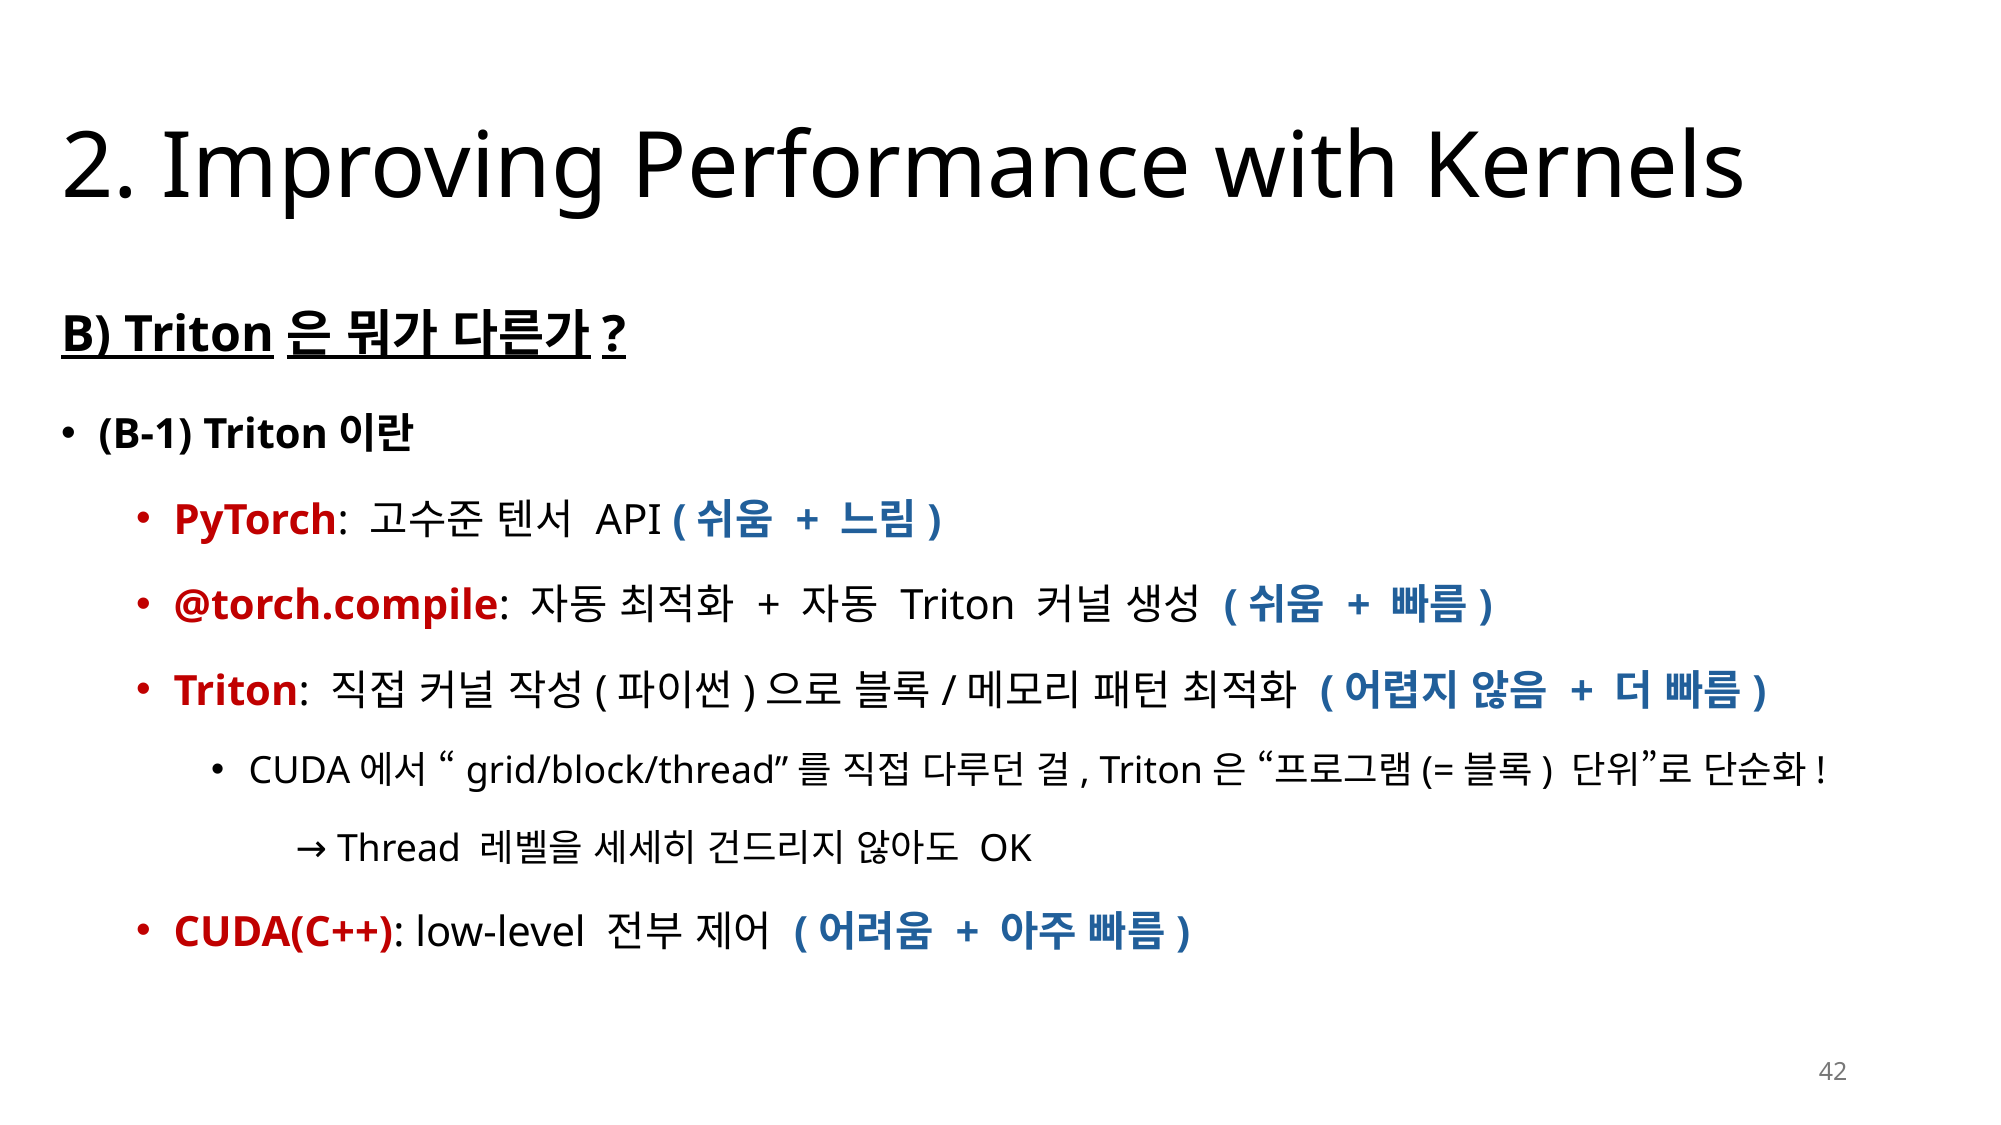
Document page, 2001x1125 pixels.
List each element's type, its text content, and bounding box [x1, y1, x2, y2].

title 2. Improving Performance with Kernels [46, 101, 1957, 235]
list B) Triton은 뭐가 다른가? (B-1) Triton이란 PyTorch: 고수준 텐서 API (쉬움 + 느림) @torch.compile: 자동 최적화 + 자동 Triton 커널 생성 (쉬움 + 빠름) Triton: 직접 커널 작성(파이썬)으로 블록/메모리 패턴 최적화 (어렵지 않음 + 더 빠름) CUDA에서 “grid/block/thread”를 직접 다루던 걸, Triton은 “프로그램(=블록) 단위”로 단순화! → Thread 레벨을 세세히 건드리지 않아도 OK CUDA(C++): low-level 전부 제어 (어려움 + 아주 빠름) [46, 263, 2000, 1083]
slide_number 42 [1412, 1042, 1863, 1103]
